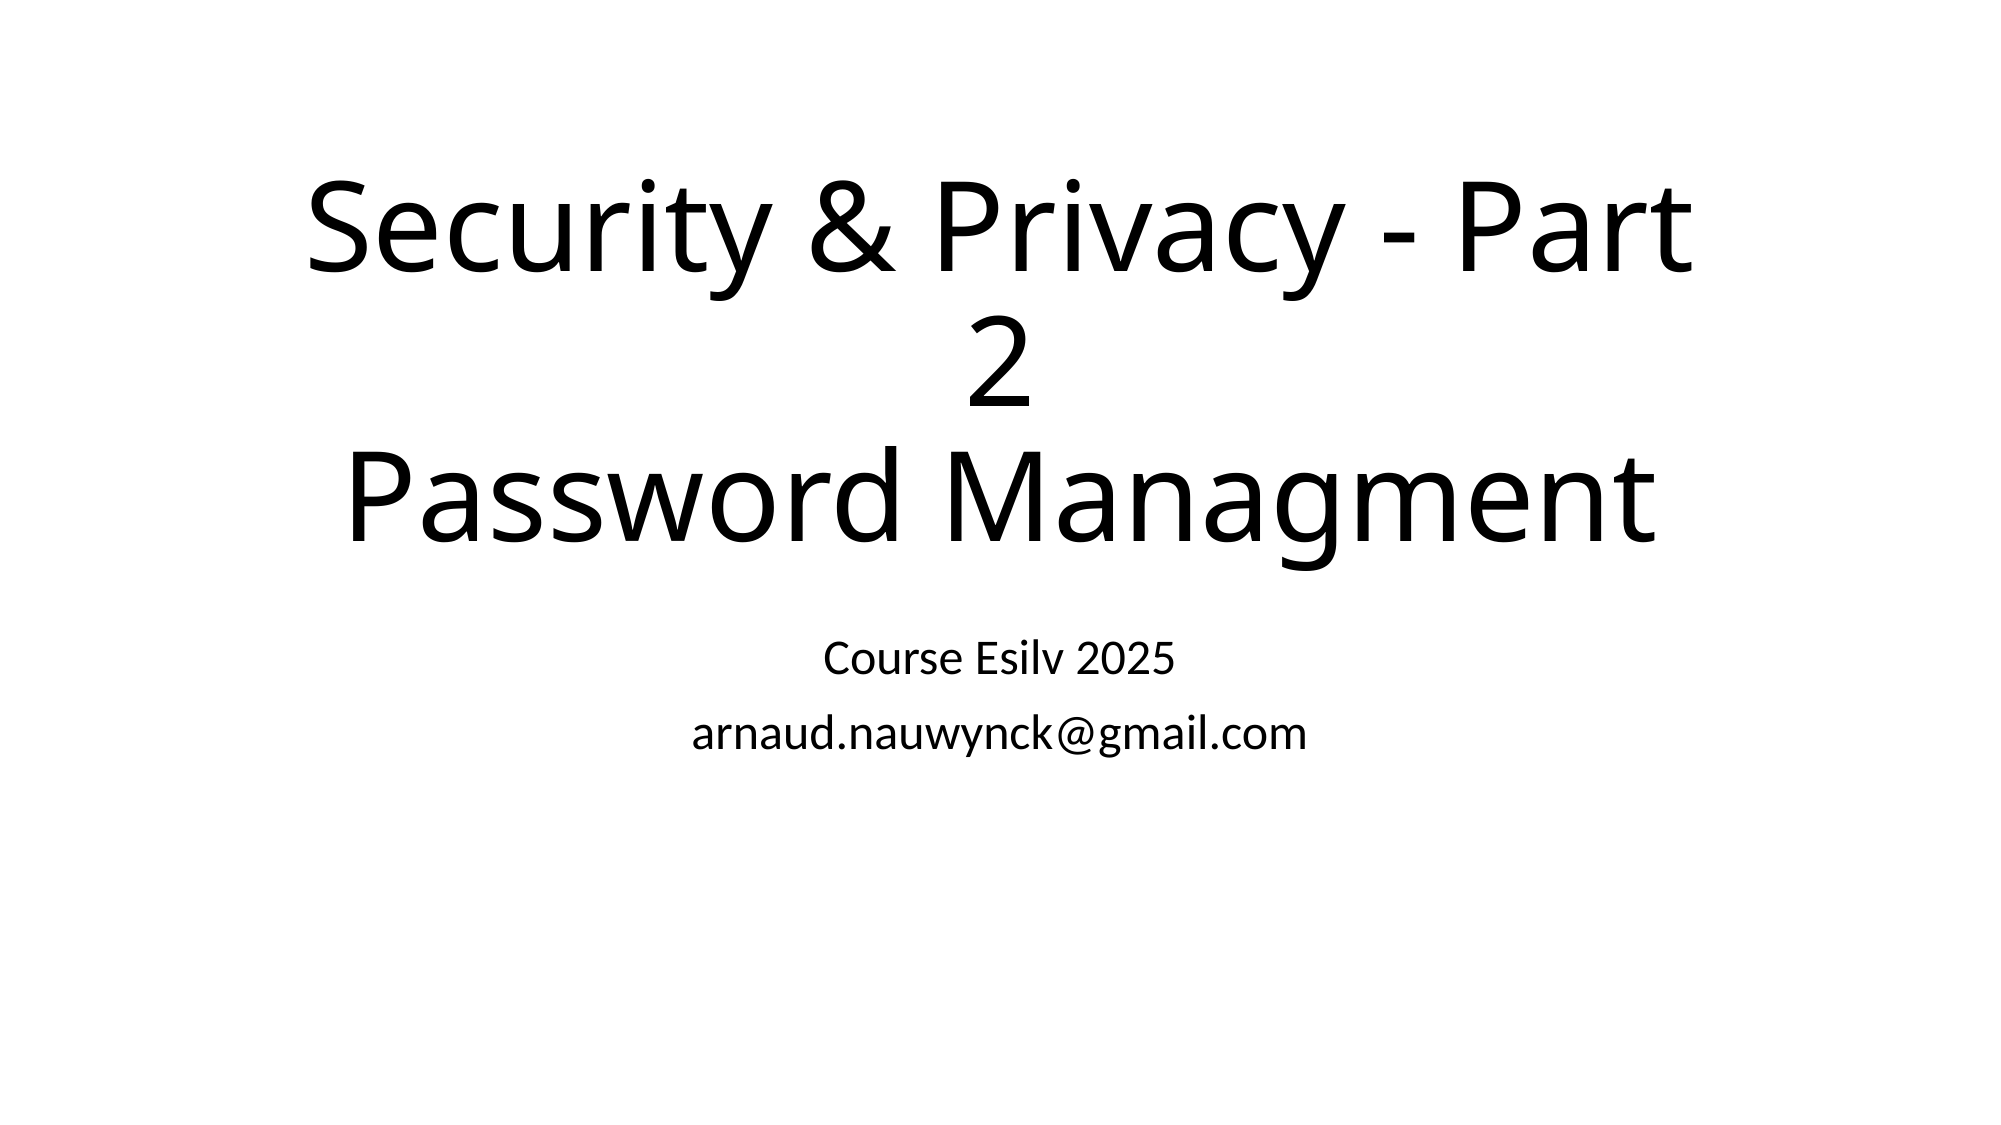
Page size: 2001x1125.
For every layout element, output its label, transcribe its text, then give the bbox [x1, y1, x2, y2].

subtitle Course Esilv 2025 arnaud.nauwynck@gmail.com [249, 623, 1750, 863]
title Security & Privacy - Part 2 Password Managment [249, 109, 1750, 576]
